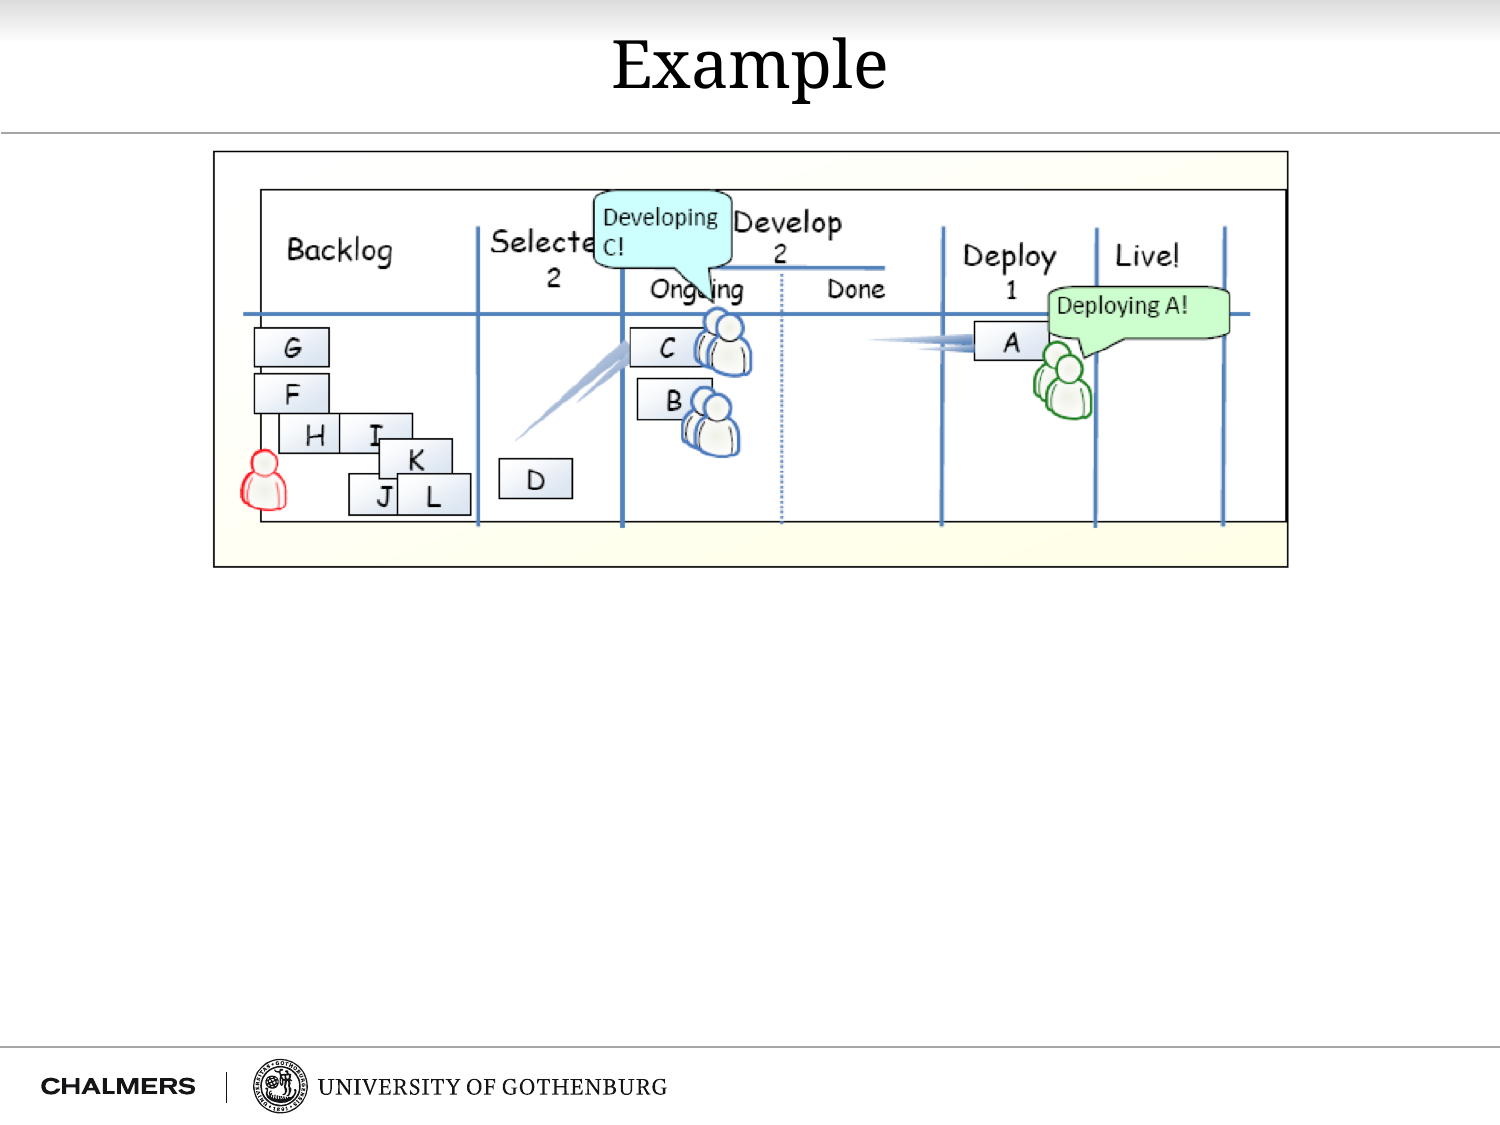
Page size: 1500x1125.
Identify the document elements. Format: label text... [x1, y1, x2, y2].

picture [202, 142, 1299, 581]
title Example [75, 4, 1425, 120]
